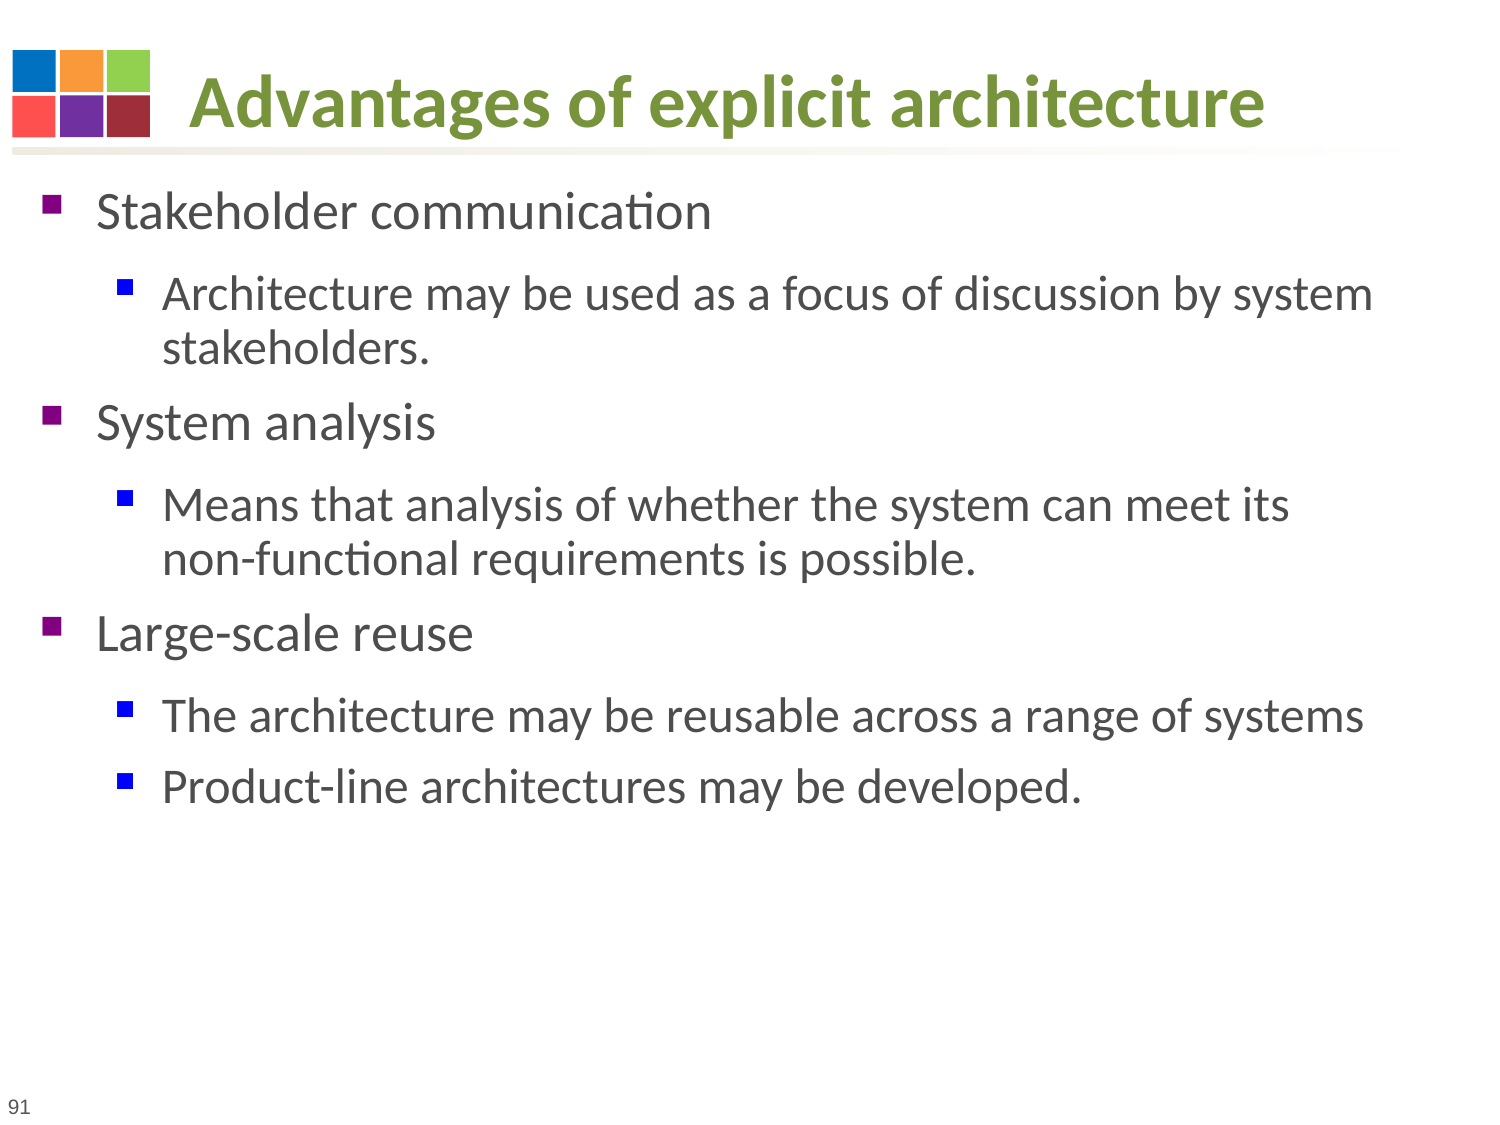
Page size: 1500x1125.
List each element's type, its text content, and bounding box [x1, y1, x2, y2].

title Advantages of explicit architecture [174, 47, 1475, 150]
list Stakeholder communication Architecture may be used as a focus of discussion by system stakeholders. System analysis Means that analysis of whether the system can meet its non-functional requirements is possible. Large-scale reuse The architecture may be reusable across a range of systems Product-line architectures may be developed. [24, 174, 1475, 1088]
